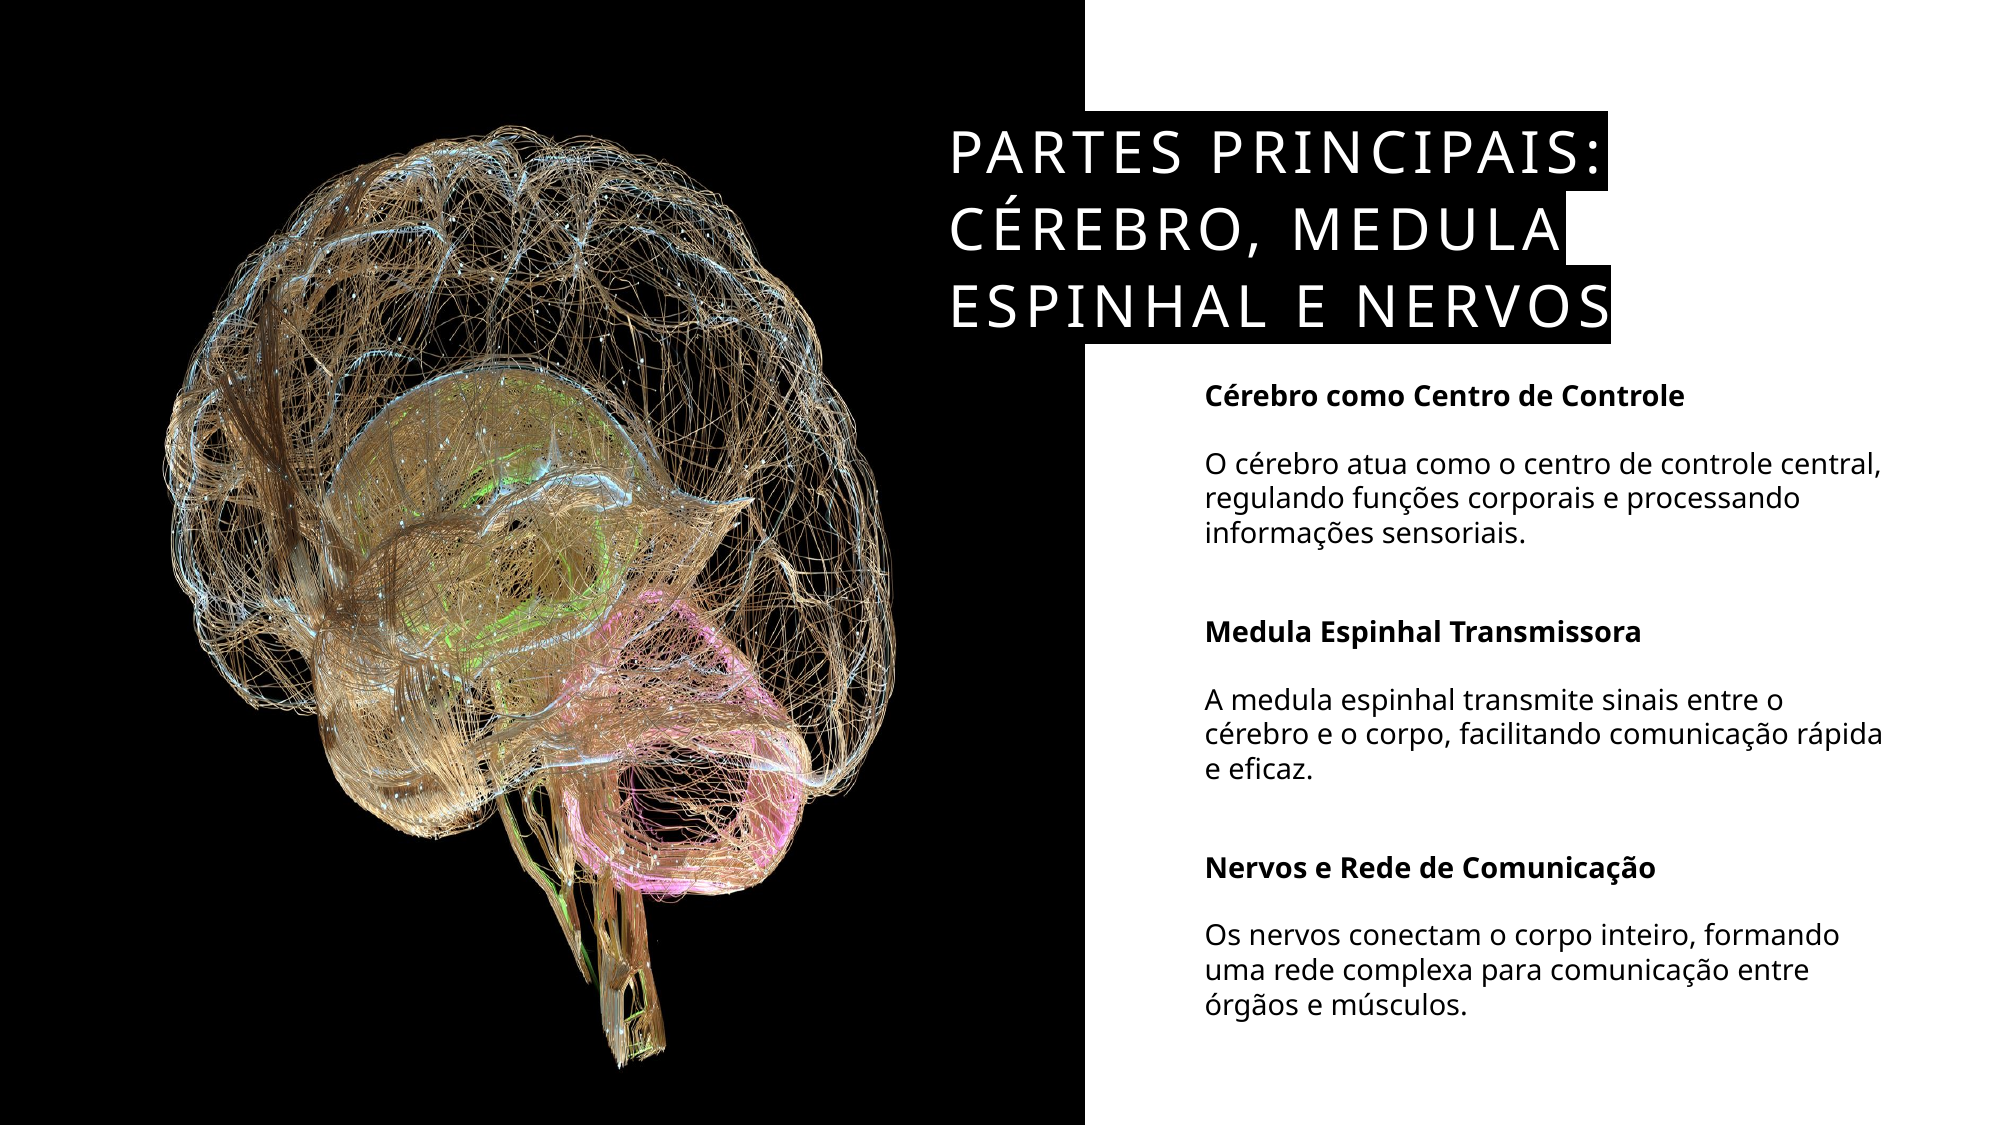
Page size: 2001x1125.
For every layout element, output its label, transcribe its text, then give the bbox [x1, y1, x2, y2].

picture [0, 0, 1085, 1125]
text_box Cérebro como Centro de Controle O cérebro atua como o centro de controle central, regulando funções corporais e processando informações sensoriais. Medula Espinhal Transmissora A medula espinhal transmite sinais entre o cérebro e o corpo, facilitando comunicação rápida e eficaz. Nervos e Rede de Comunicação Os nervos conectam o corpo inteiro, formando uma rede complexa para comunicação entre órgãos e músculos. [1189, 370, 1906, 1035]
title Partes principais: cérebro, medula espinhal e nervos [1085, 95, 1906, 347]
